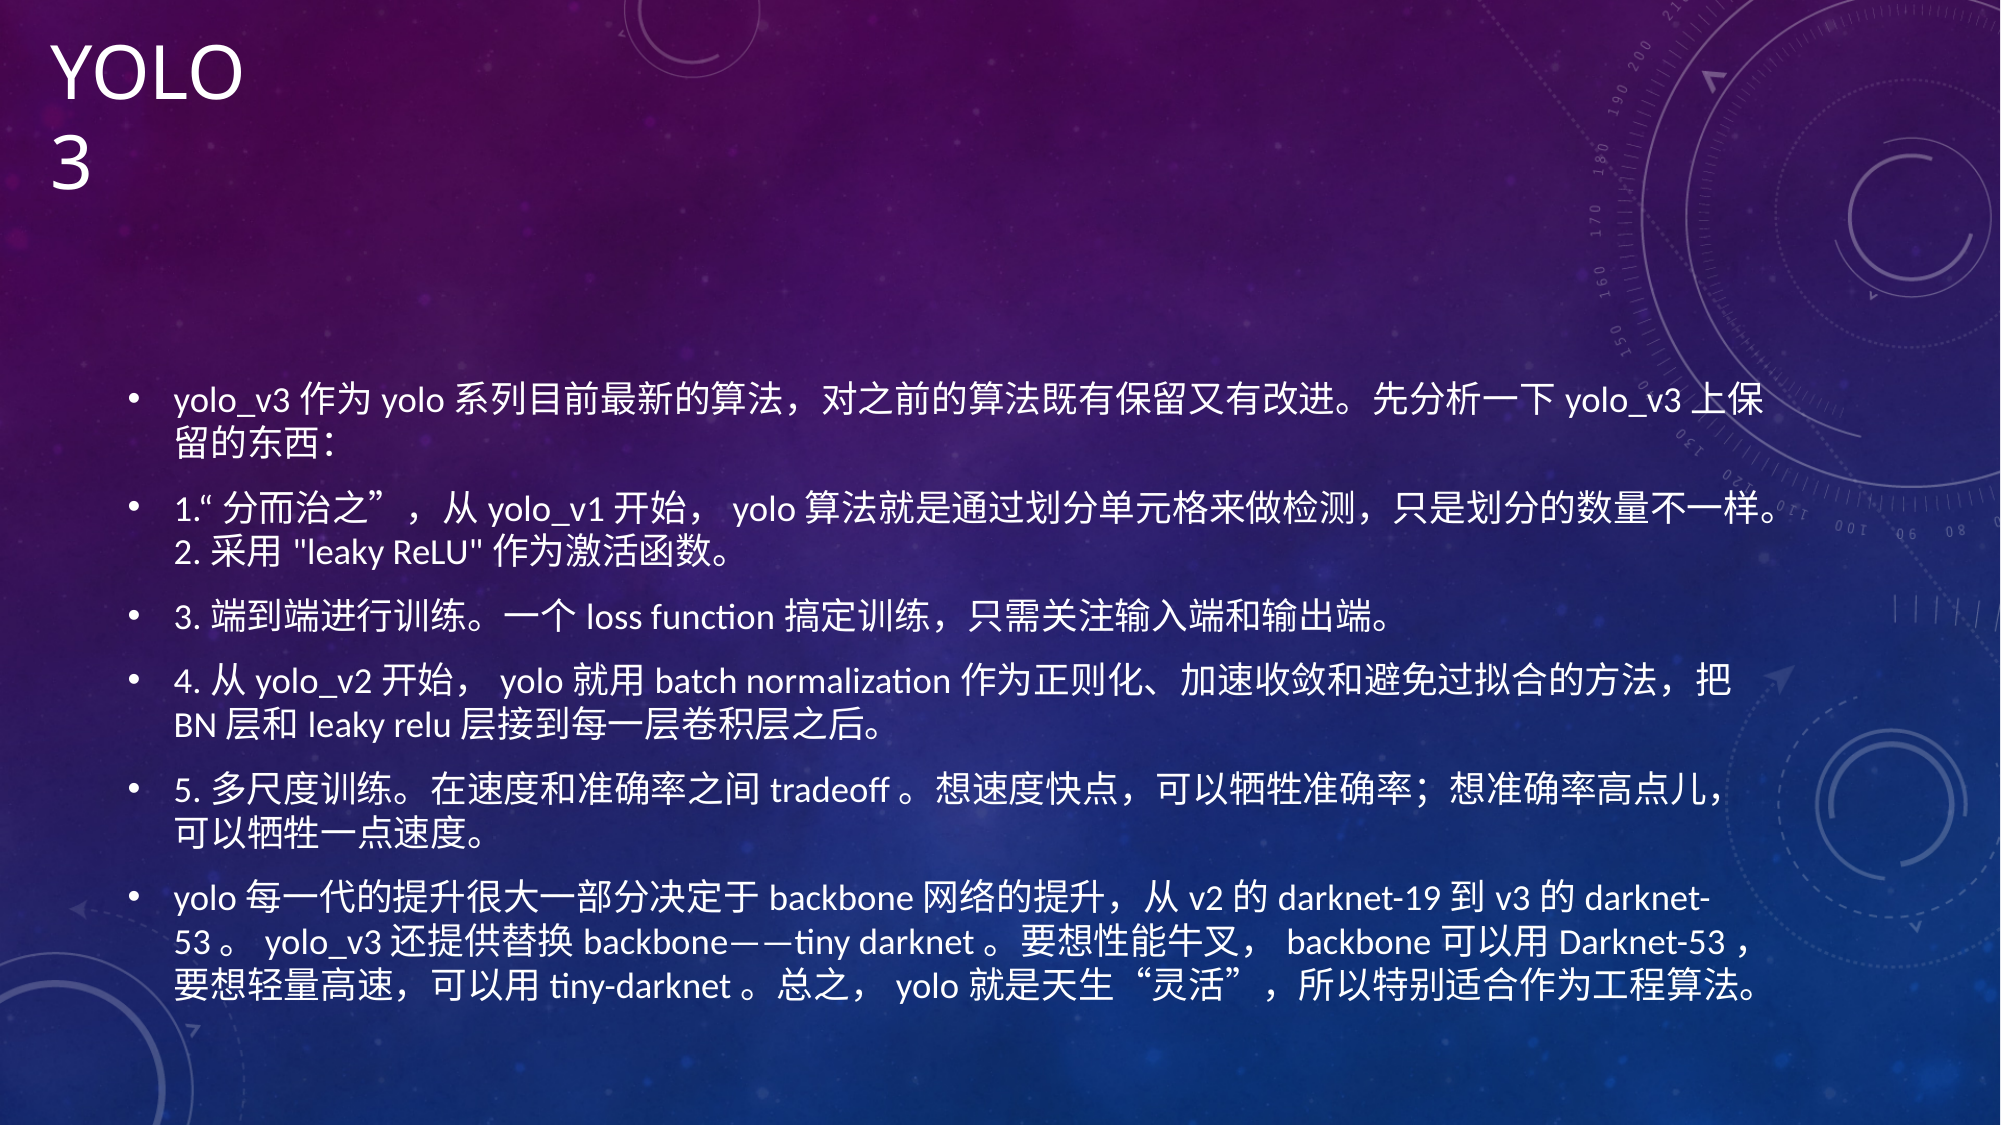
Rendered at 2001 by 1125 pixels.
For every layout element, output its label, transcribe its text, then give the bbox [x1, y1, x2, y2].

list yolo_v3作为yolo系列目前最新的算法，对之前的算法既有保留又有改进。先分析一下yolo_v3上保留的东西： 1.“分而治之”，从yolo_v1开始，yolo算法就是通过划分单元格来做检测，只是划分的数量不一样。2.采用"leaky ReLU"作为激活函数。 3.端到端进行训练。一个loss function搞定训练，只需关注输入端和输出端。 4.从yolo_v2开始，yolo就用batch normalization作为正则化、加速收敛和避免过拟合的方法，把BN层和leaky relu层接到每一层卷积层之后。 5.多尺度训练。在速度和准确率之间tradeoff。想速度快点，可以牺牲准确率；想准确率高点儿，可以牺牲一点速度。 yolo每一代的提升很大一部分决定于backbone网络的提升，从v2的darknet-19到v3的darknet-53。yolo_v3还提供替换backbone——tiny darknet。要想性能牛叉，backbone可以用Darknet-53，要想轻量高速，可以用tiny-darknet。总之，yolo就是天生“灵活”，所以特别适合作为工程算法。 [112, 351, 1795, 1031]
picture [0, 0, 2001, 1125]
title YOLO3 [35, 38, 296, 192]
